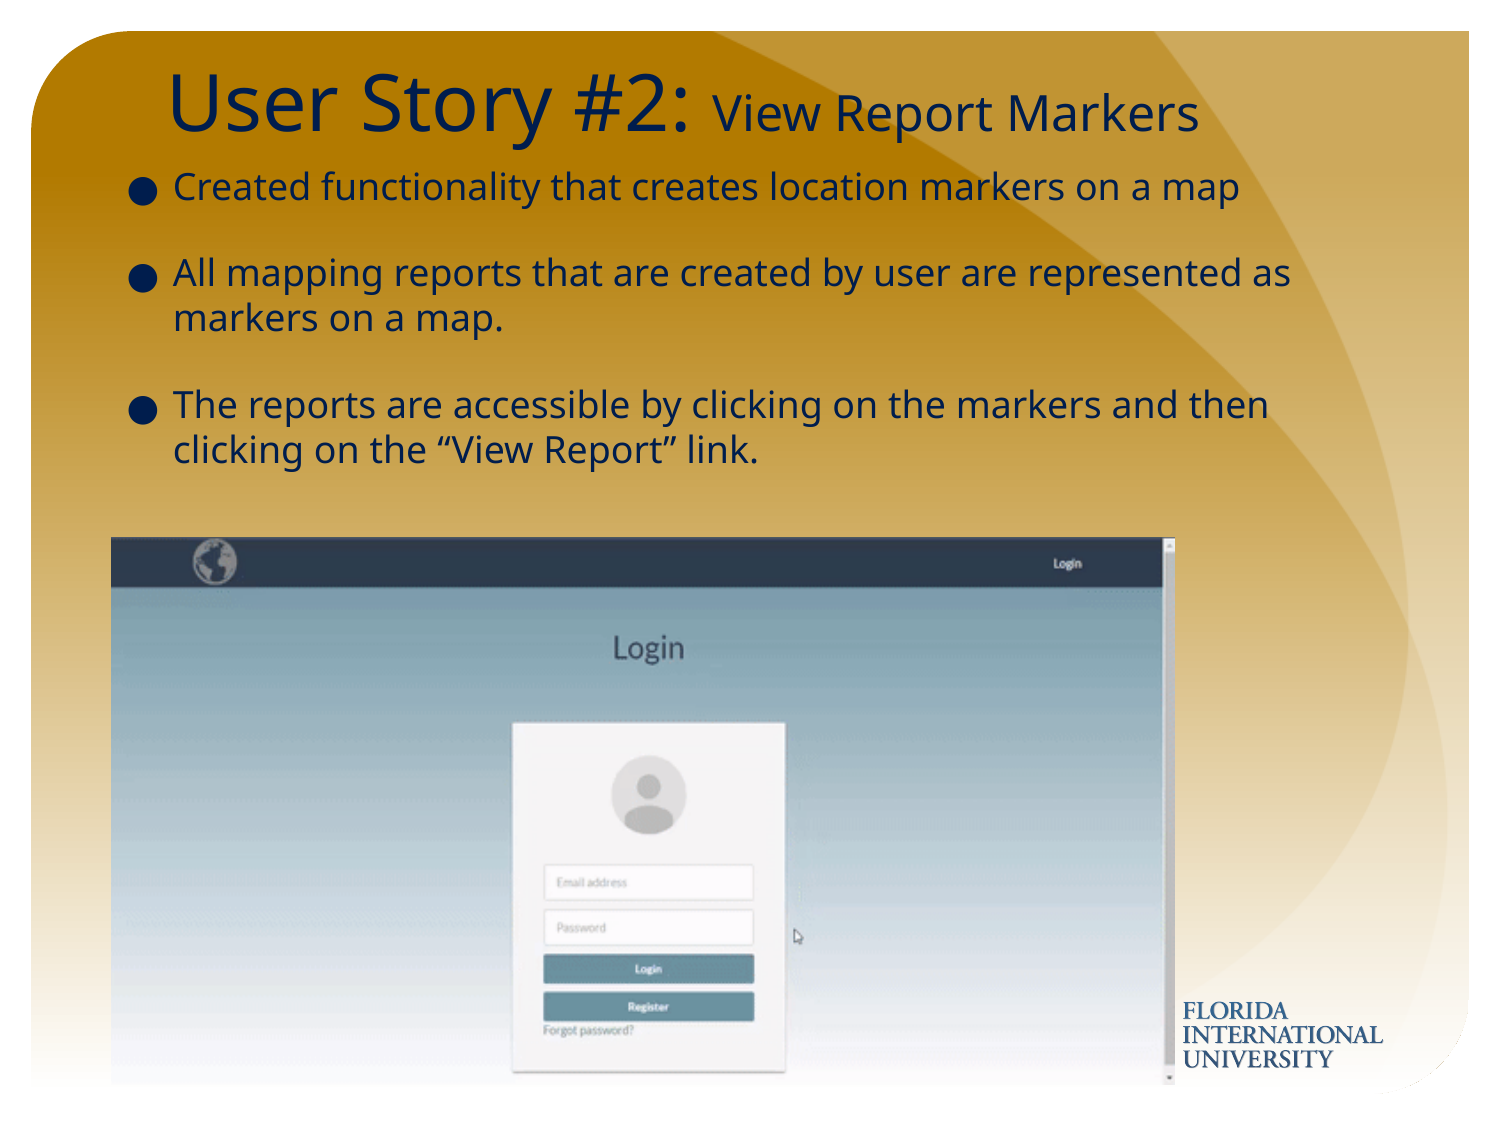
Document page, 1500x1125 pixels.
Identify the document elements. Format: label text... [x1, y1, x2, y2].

text_box Created functionality that creates location markers on a map All mapping reports that are created by user are represented as markers on a map. The reports are accessible by clicking on the markers and then clicking on the “View Report” link. [111, 154, 1356, 846]
picture [24, 30, 1473, 1094]
text_box User Story #2: View Report Markers [151, 0, 1396, 155]
